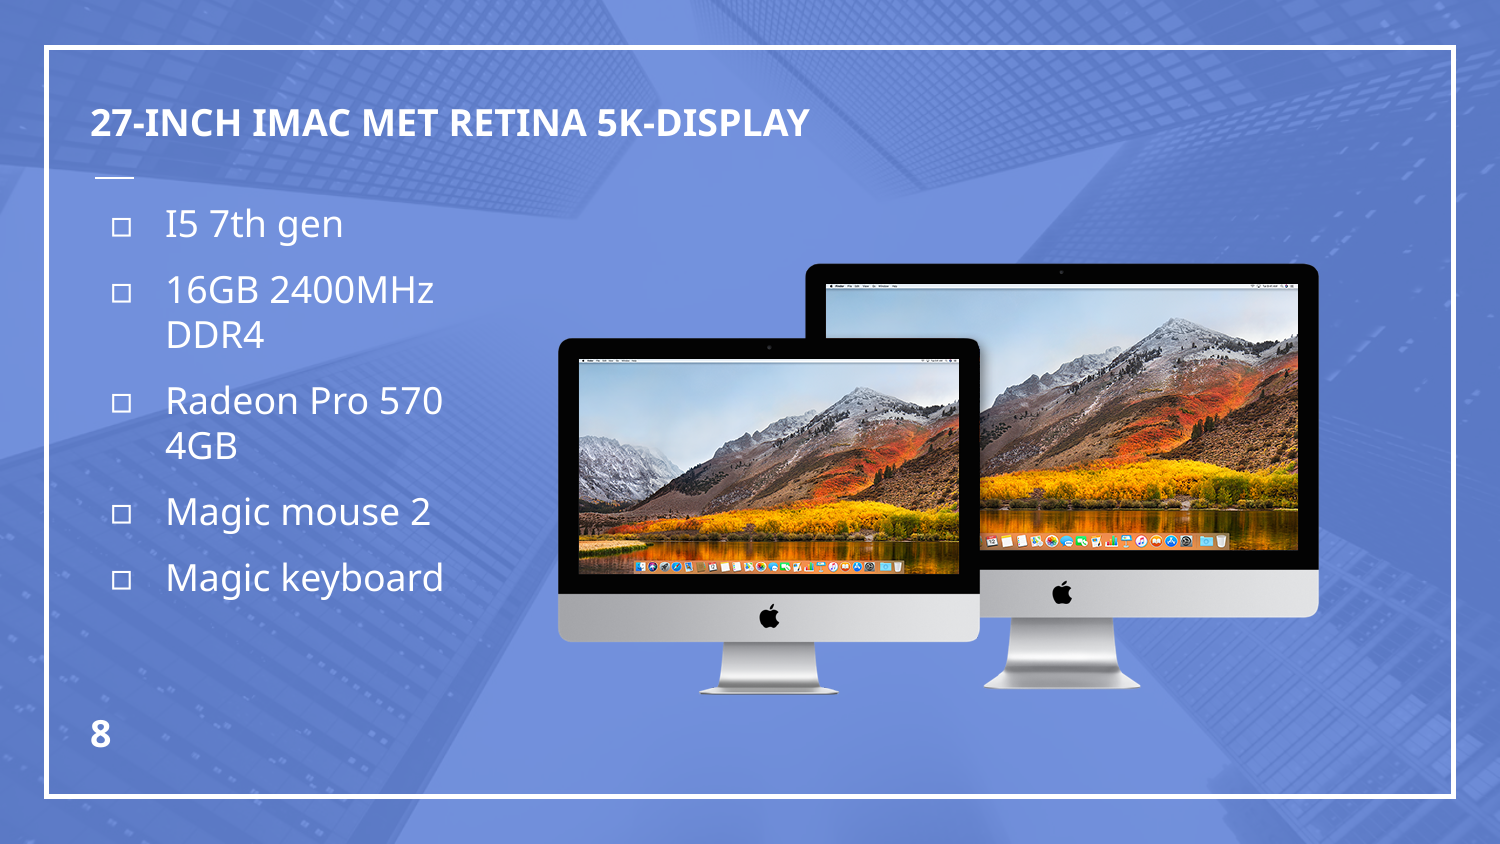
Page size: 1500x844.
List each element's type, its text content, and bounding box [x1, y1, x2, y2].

title 27-INCH IMAC MET RETINA 5K-DISPLAY [75, 83, 1389, 218]
picture [527, 250, 1347, 708]
slide_number 8 [75, 687, 165, 777]
list I5 7th gen 16GB 2400MHz DDR4 Radeon Pro 570 4GB Magic mouse 2 Magic keyboard [75, 185, 483, 621]
